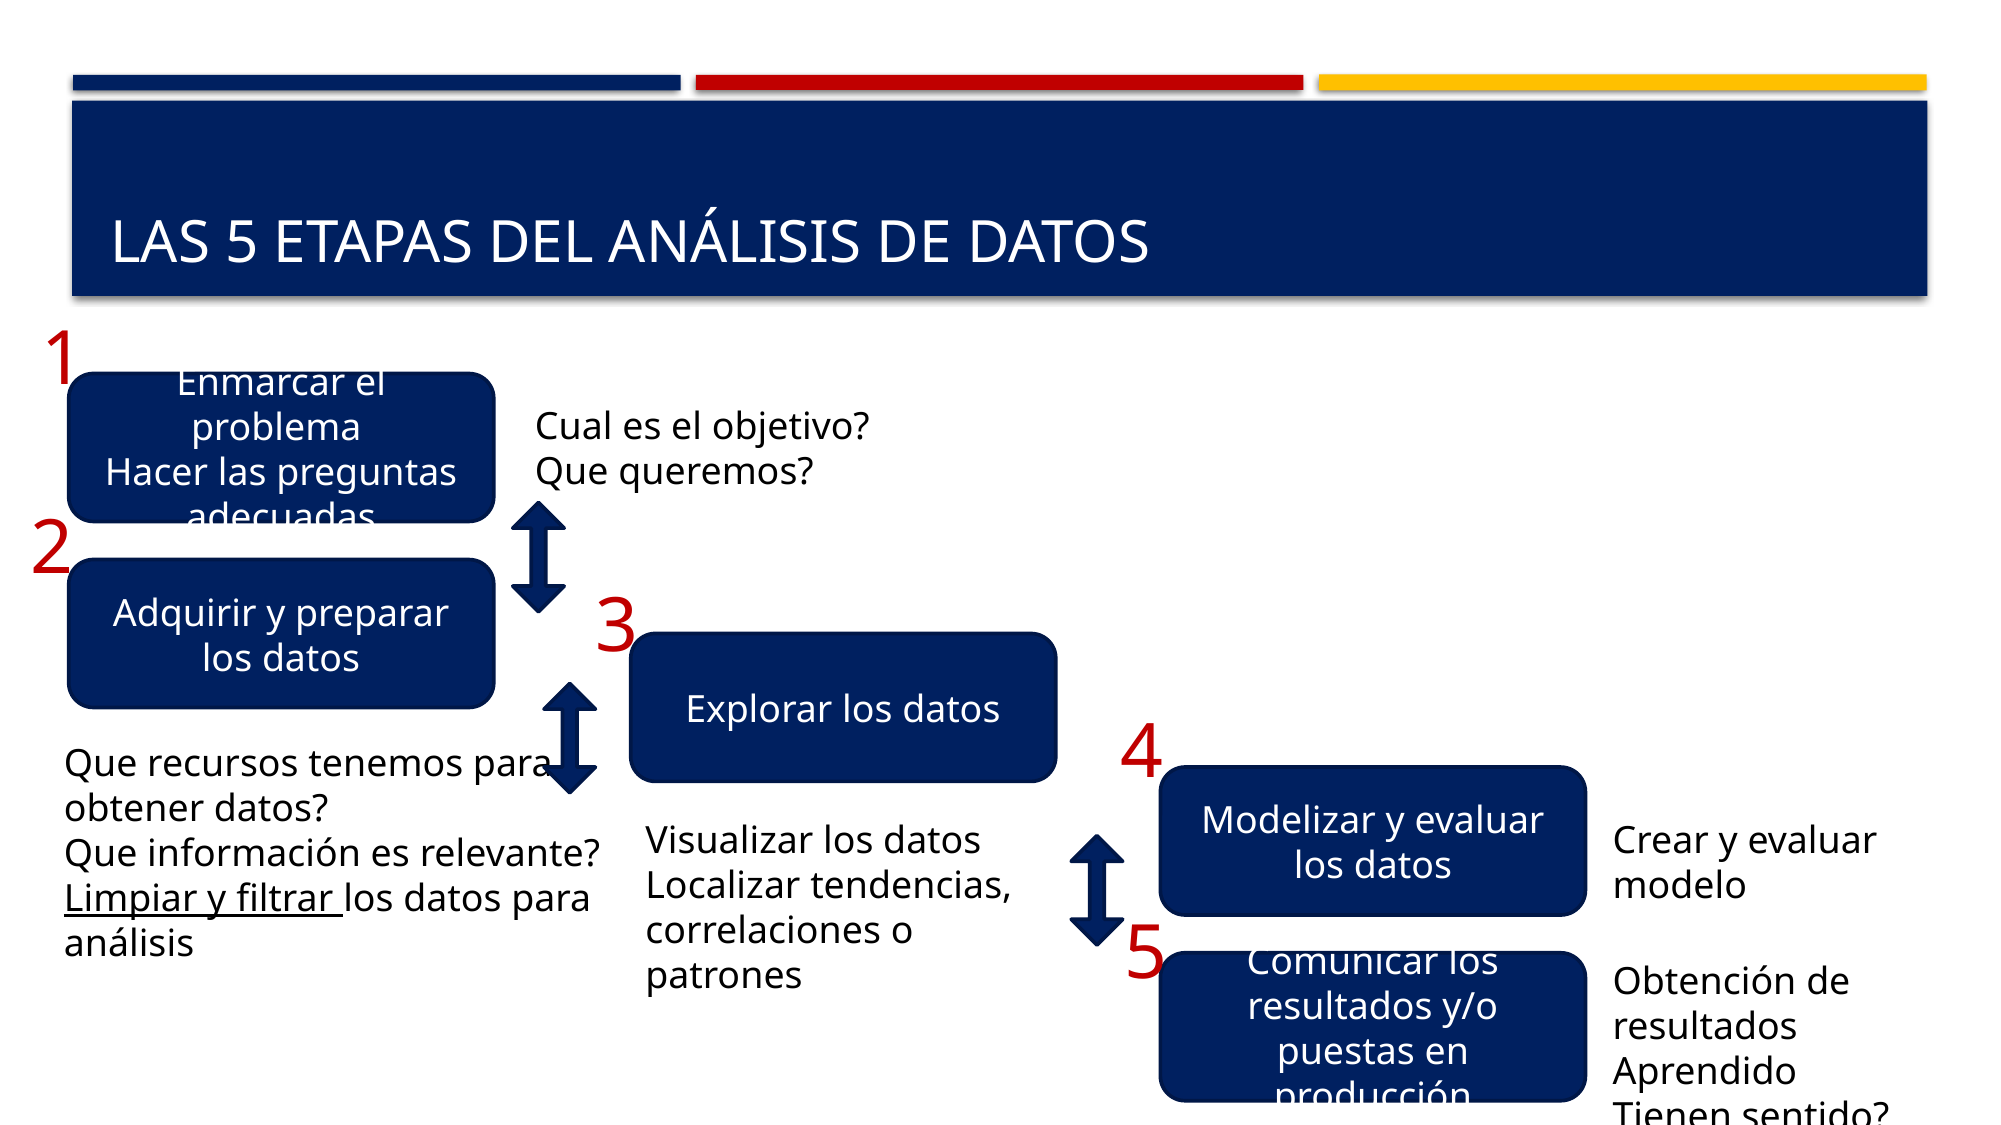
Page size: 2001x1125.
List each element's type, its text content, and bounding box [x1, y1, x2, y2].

text_box Visualizar los datos Localizar tendencias, correlaciones o patrones [630, 808, 1069, 1004]
text_box Explorar los datos [628, 631, 1058, 784]
text_box 1 [26, 302, 165, 407]
text_box Enmarcar el problema Hacer las preguntas adecuadas [66, 371, 496, 524]
title Las 5 etapas del análisis de datos [95, 115, 1905, 282]
text_box Obtención de resultados Aprendido Tienen sentido? [1597, 949, 2000, 1125]
text_box [542, 682, 598, 795]
text_box [1069, 834, 1125, 947]
text_box [511, 501, 566, 614]
text_box Crear y evaluar modelo [1597, 808, 2000, 914]
text_box Que recursos tenemos para obtener datos? Que información es relevante? Limpiar y filtrar los datos para análisis [49, 731, 631, 971]
text_box Modelizar y evaluar los datos [1158, 765, 1588, 917]
text_box 2 [15, 491, 154, 597]
text_box 4 [1105, 695, 1244, 800]
text_box Cual es el objetivo? Que queremos? [520, 394, 958, 500]
text_box Comunicar los resultados y/o puestas en producción [1158, 950, 1588, 1103]
text_box Adquirir y preparar los datos [66, 557, 496, 710]
text_box 3 [580, 568, 719, 674]
text_box 5 [1109, 896, 1248, 1001]
